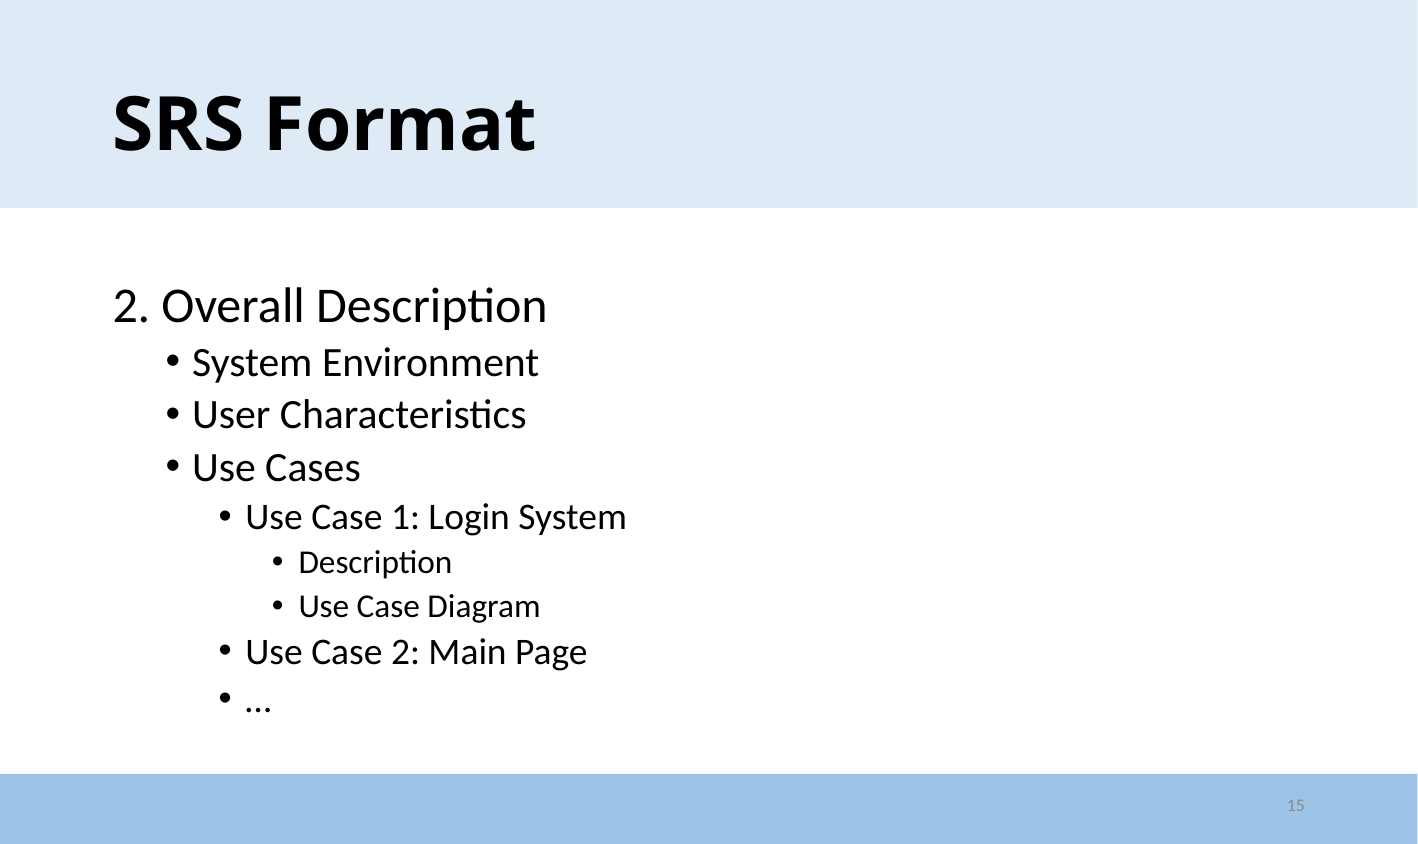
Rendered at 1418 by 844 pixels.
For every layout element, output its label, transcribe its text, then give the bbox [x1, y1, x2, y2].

list 2. Overall Description System Environment User Characteristics Use Cases Use Case 1: Login System Description Use Case Diagram Use Case 2: Main Page … [97, 271, 1320, 730]
slide_number 15 [1001, 782, 1320, 827]
title SRS Format [97, 44, 1320, 208]
text_box [0, 0, 1418, 209]
